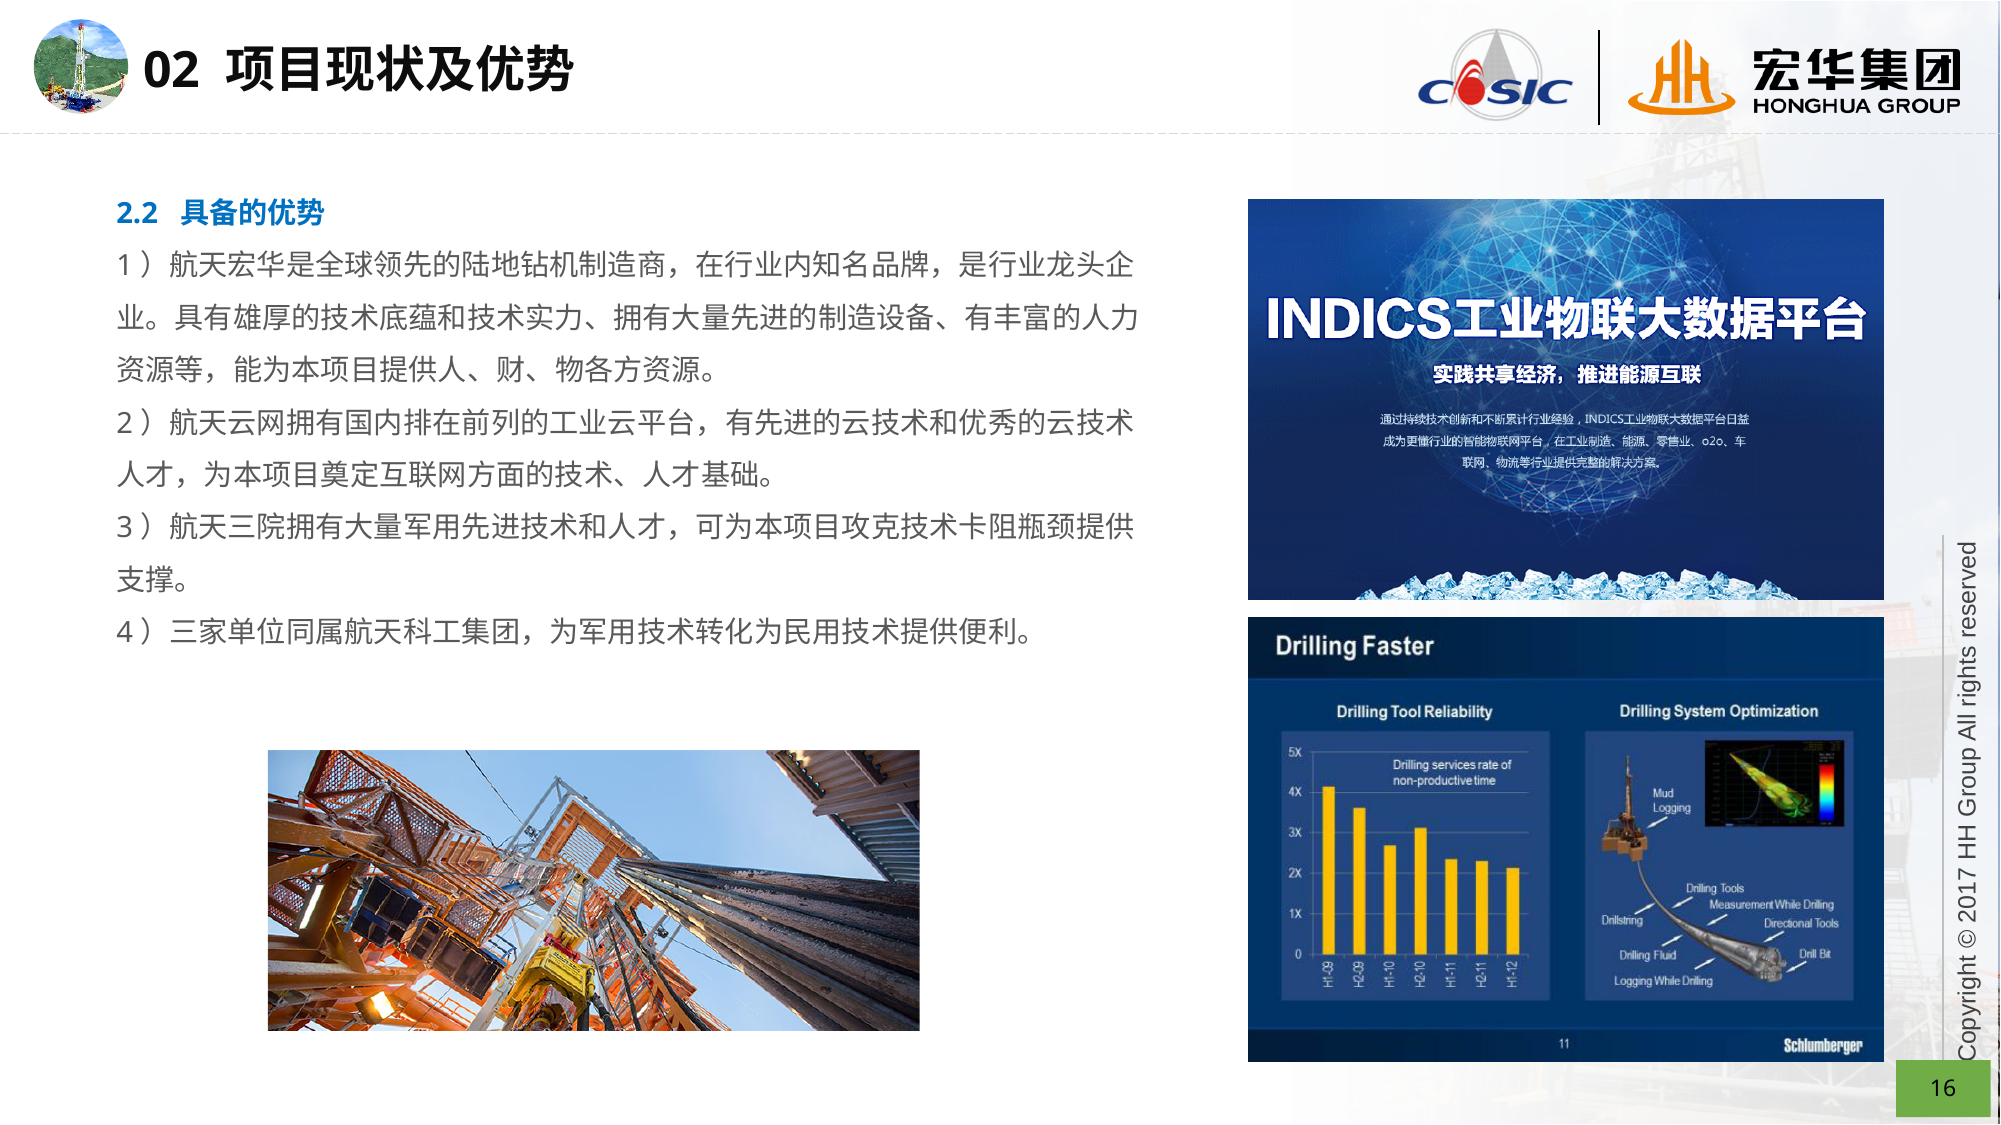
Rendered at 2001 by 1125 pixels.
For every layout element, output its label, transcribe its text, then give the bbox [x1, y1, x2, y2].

picture [1248, 134, 2000, 1125]
picture [1249, 0, 2000, 133]
text_box 02 项目现状及优势 [129, 29, 1059, 105]
text_box 2.2 具备的优势 1）航天宏华是全球领先的陆地钻机制造商，在行业内知名品牌，是行业龙头企业。具有雄厚的技术底蕴和技术实力、拥有大量先进的制造设备、有丰富的人力资源等，能为本项目提供人、财、物各方资源。 2）航天云网拥有国内排在前列的工业云平台，有先进的云技术和优秀的云技术人才，为本项目奠定互联网方面的技术、人才基础。 3）航天三院拥有大量军用先进技术和人才，可为本项目攻克技术卡阻瓶颈提供支撑。 4）三家单位同属航天科工集团，为军用技术转化为民用技术提供便利。 [101, 169, 1167, 656]
picture [267, 750, 920, 1031]
picture [33, 19, 129, 114]
